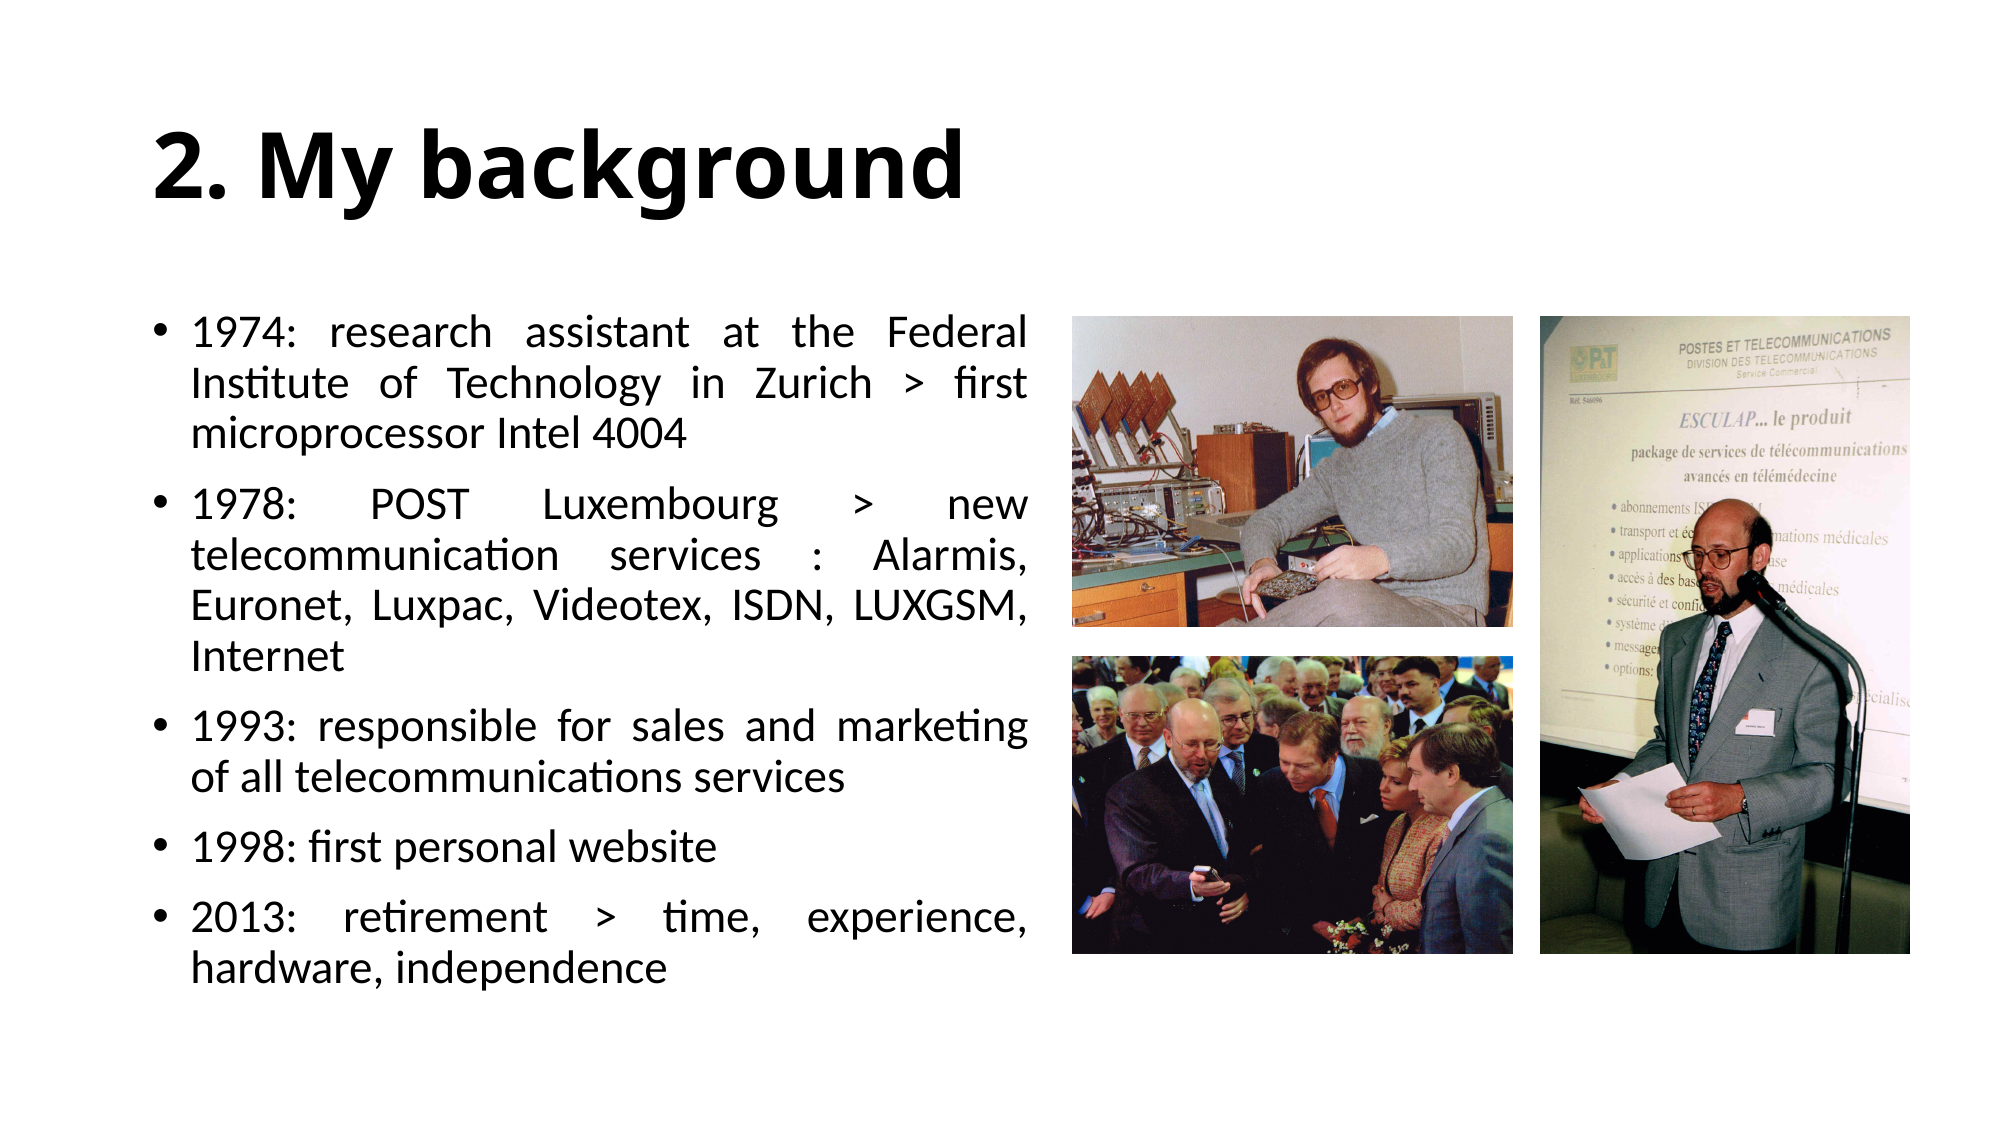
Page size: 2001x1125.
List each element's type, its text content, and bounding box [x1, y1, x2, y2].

picture [1540, 316, 1910, 954]
picture [1071, 656, 1513, 954]
picture [1071, 316, 1513, 627]
title 2. My background [137, 59, 1863, 278]
list 1974: research assistant at the Federal Institute of Technology in Zurich > first microprocessor Intel 4004 1978: POST Luxembourg > new telecommunication services : Alarmis, Euronet, Luxpac, Videotex, ISDN, LUXGSM, Internet 1993: responsible for sales and marketing of all telecommunications services 1998: first personal website 2013: retirement > time, experience, hardware, independence [137, 299, 1045, 1014]
